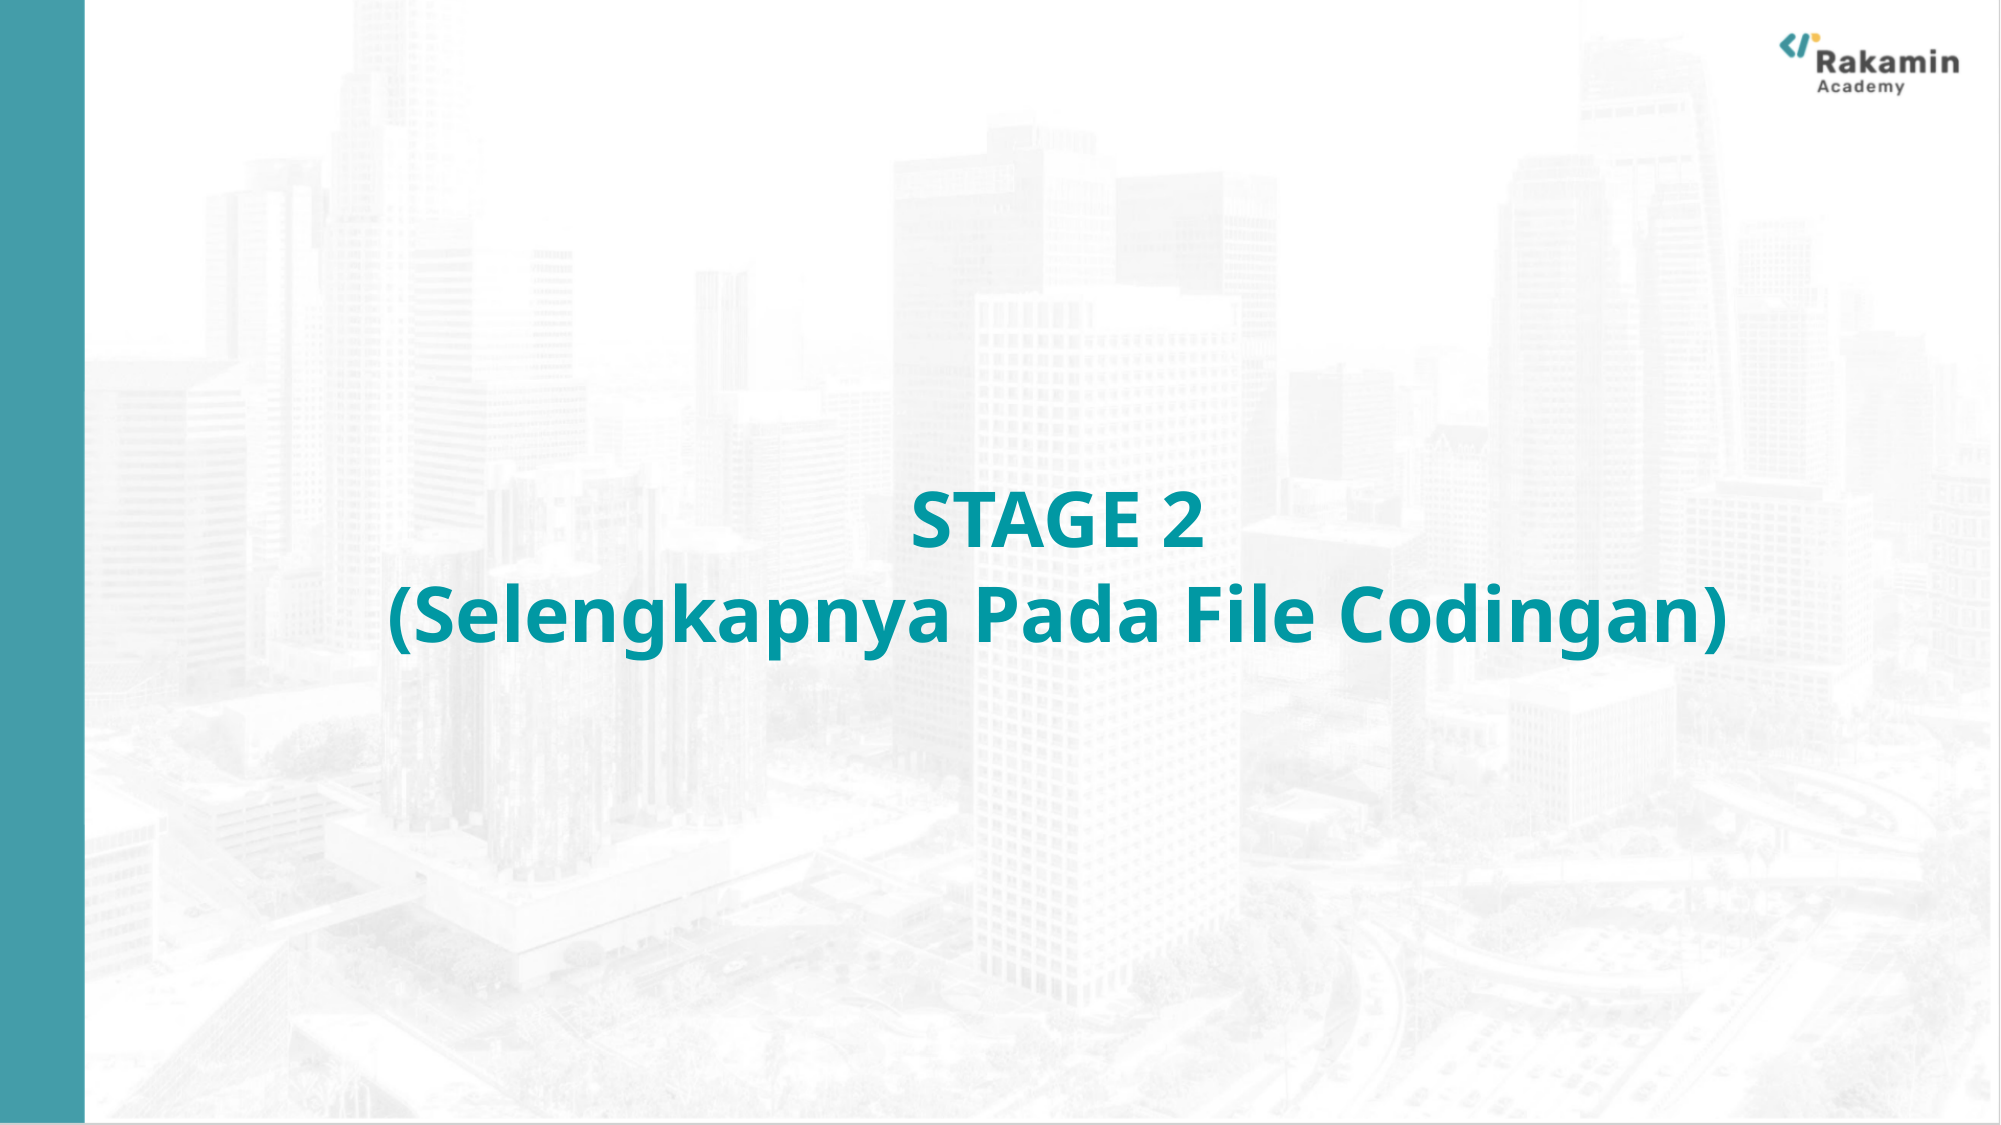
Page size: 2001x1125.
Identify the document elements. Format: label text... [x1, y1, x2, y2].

picture [0, 0, 2001, 1125]
text_box STAGE 2 (Selengkapnya Pada File Codingan) [273, 514, 1843, 611]
